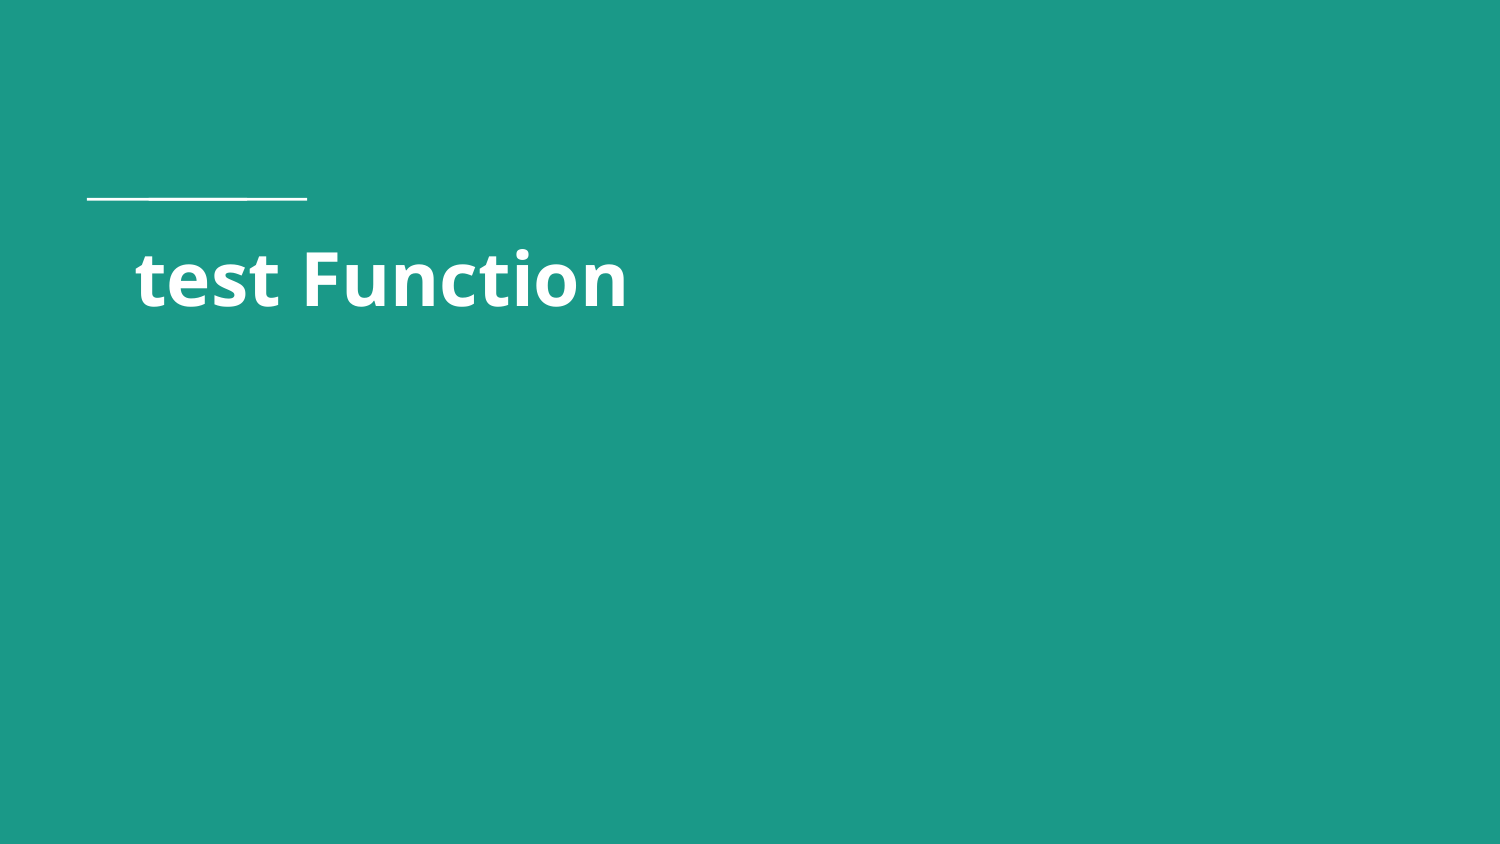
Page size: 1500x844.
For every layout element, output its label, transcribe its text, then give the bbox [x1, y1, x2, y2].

title test Function [119, 216, 1381, 466]
